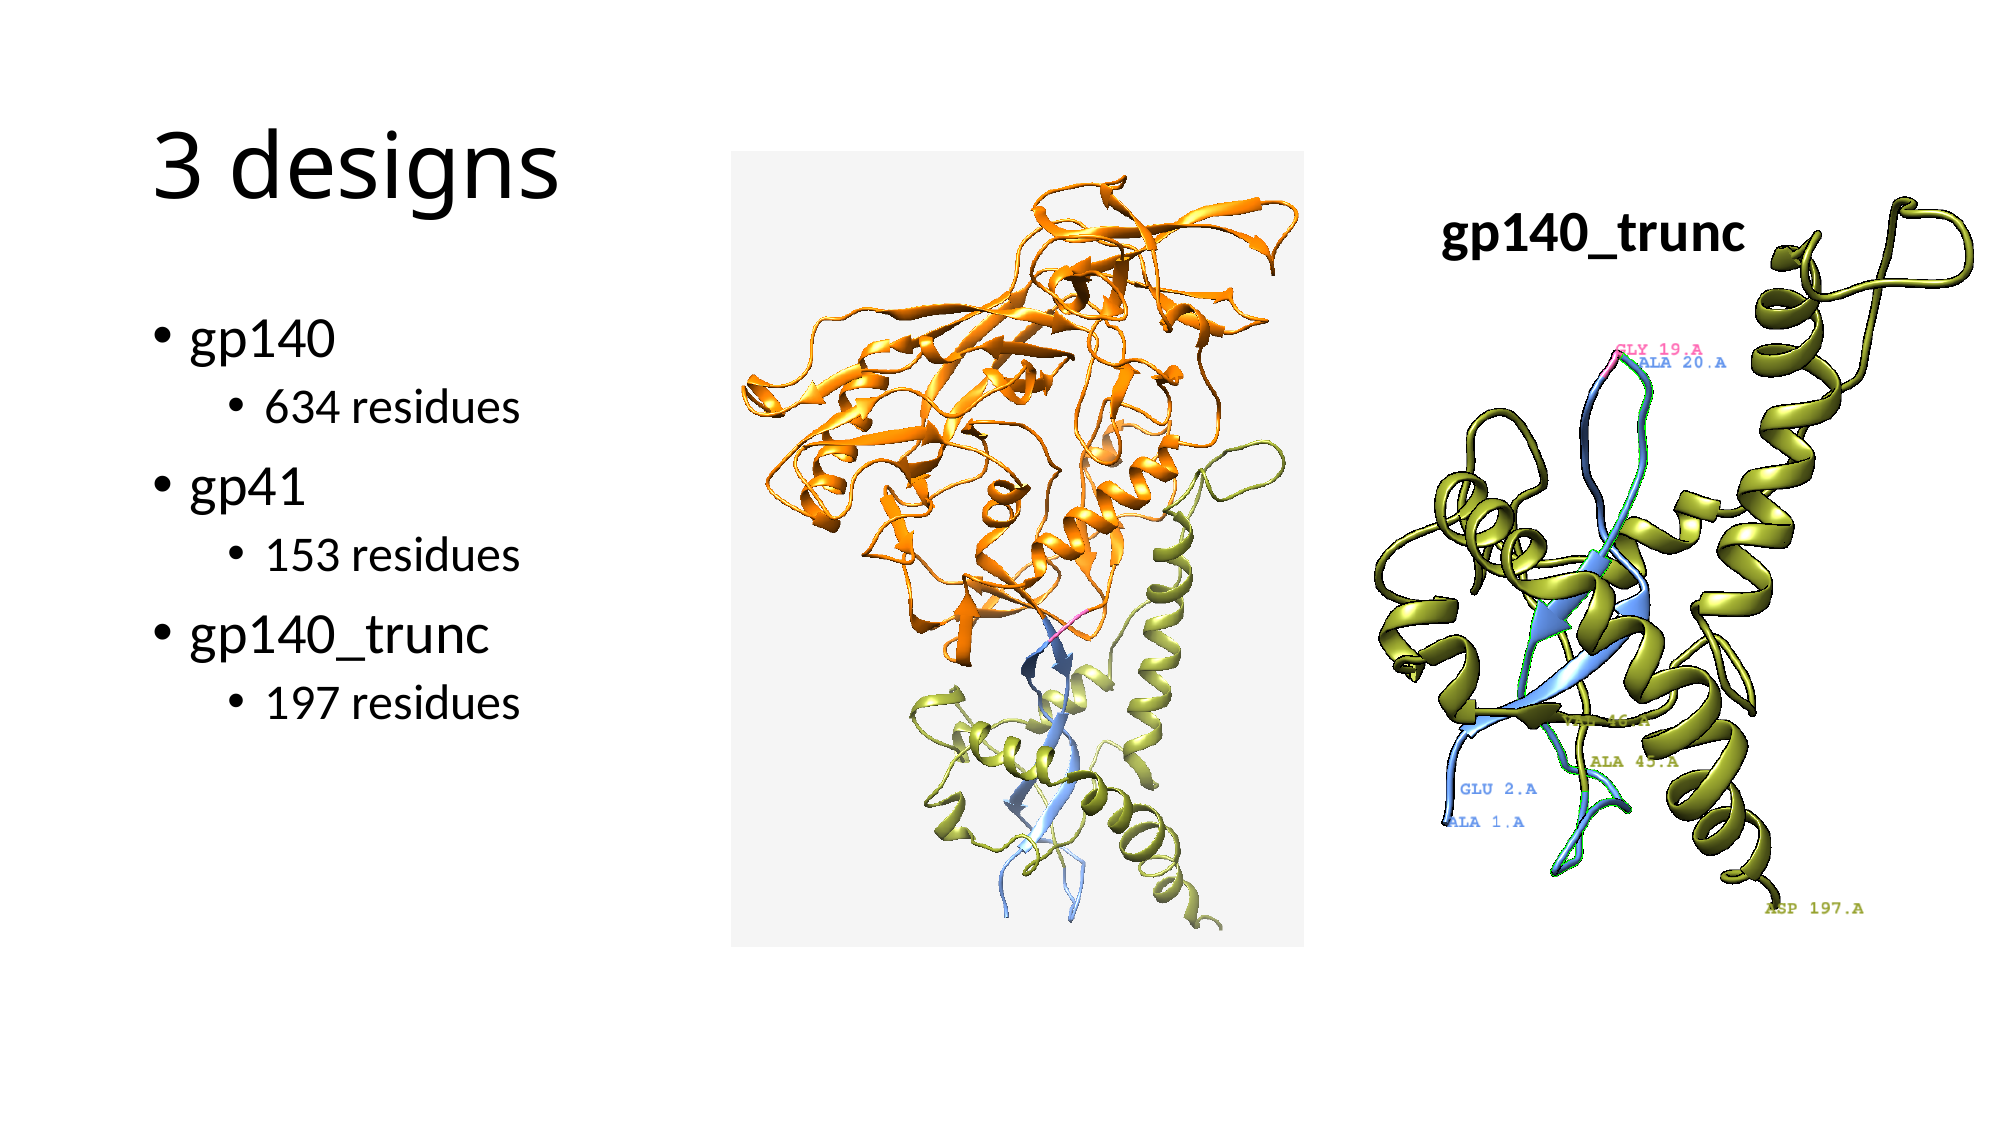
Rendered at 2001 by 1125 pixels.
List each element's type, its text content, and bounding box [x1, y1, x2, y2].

picture [731, 151, 1304, 947]
list gp140 634 residues gp41 153 residues gp140_trunc 197 residues [137, 299, 683, 1014]
title 3 designs [137, 59, 1863, 278]
picture [1355, 179, 2000, 940]
